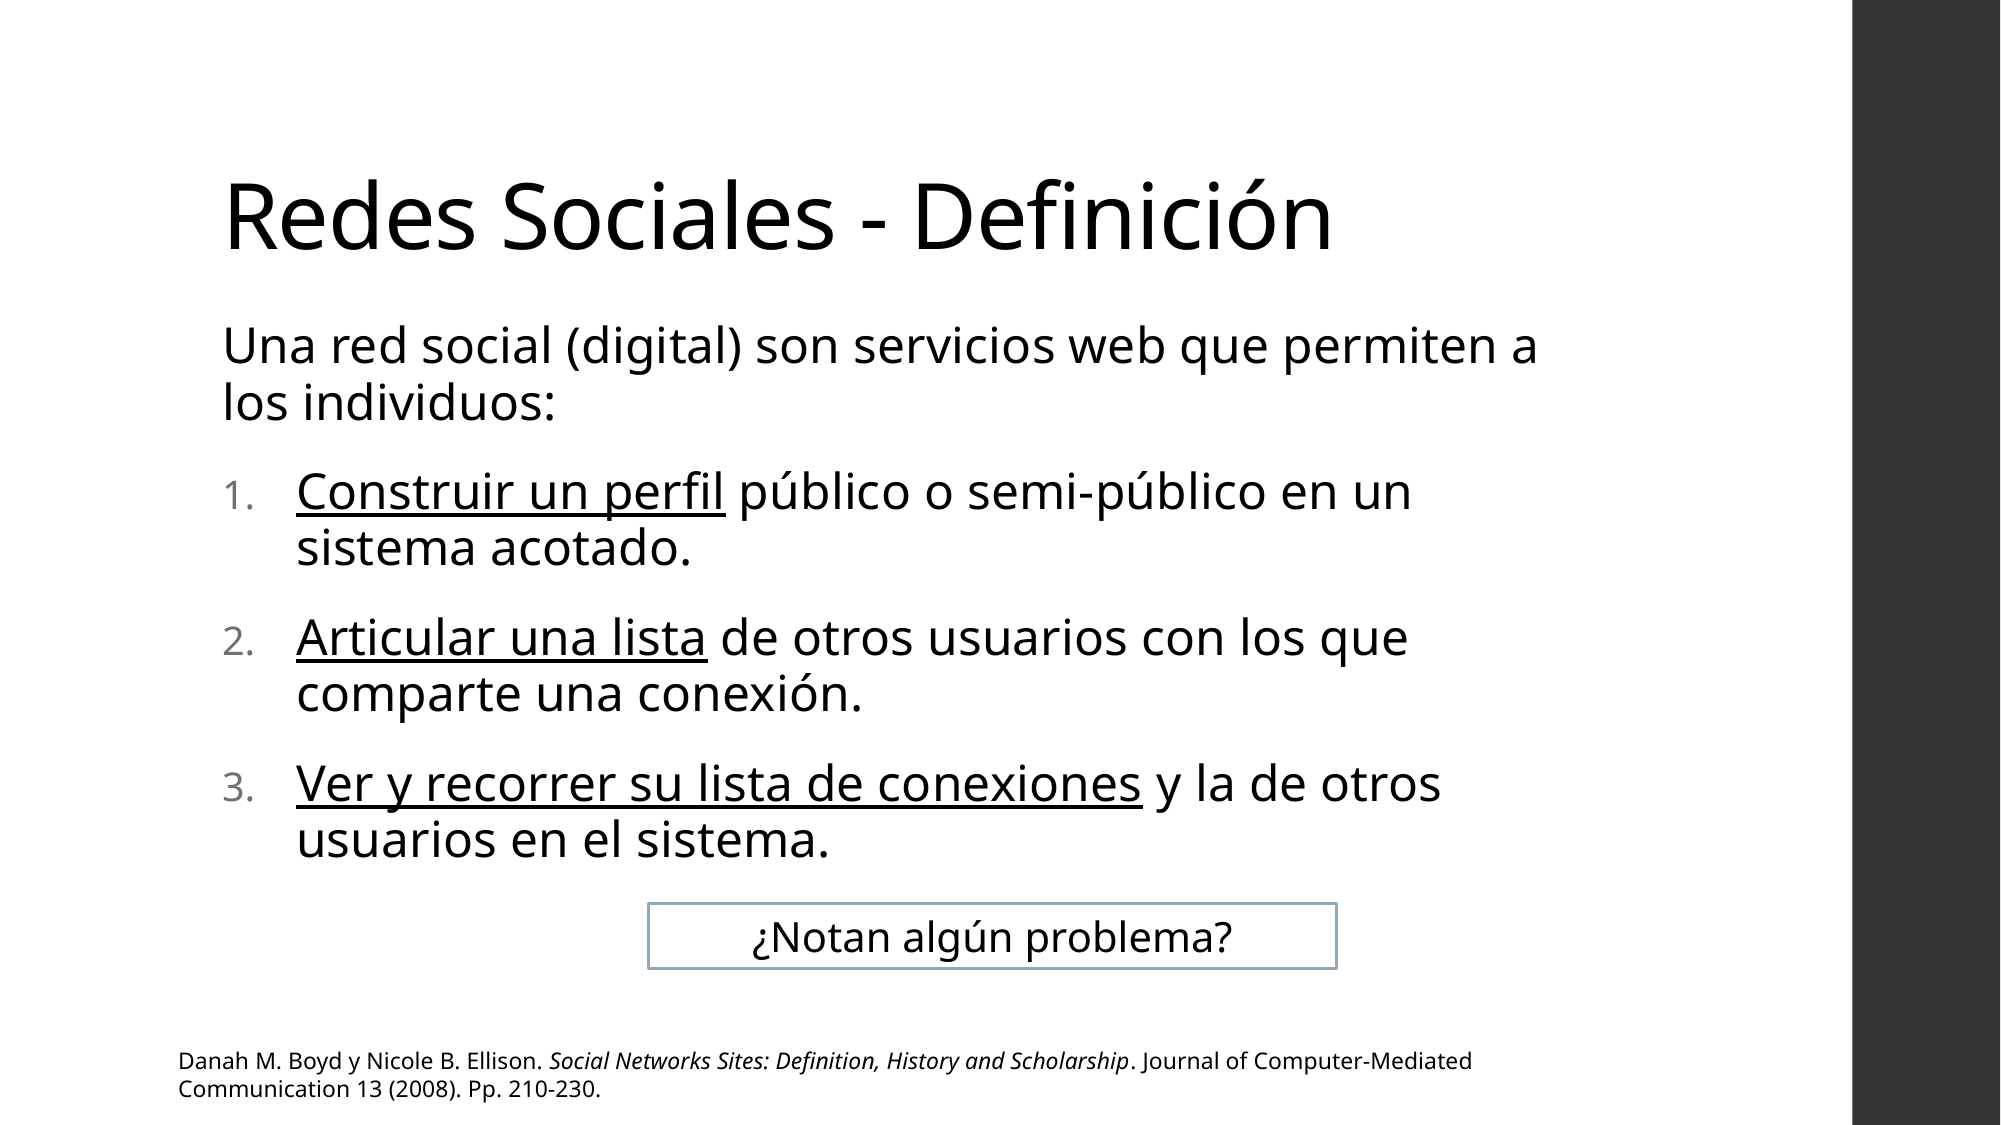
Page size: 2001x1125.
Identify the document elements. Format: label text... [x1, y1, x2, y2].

title Redes Sociales - Definición [206, 60, 1797, 278]
footer Danah M. Boyd y Nicole B. Ellison. Social Networks Sites: Definition, History and Scholarship. Journal of Computer-Mediated Communication 13 (2008). Pp. 210-230. [163, 1049, 1631, 1100]
list Una red social (digital) son servicios web que permiten a los individuos: Construir un perfil público o semi-público en un sistema acotado. Articular una lista de otros usuarios con los que comparte una conexión. Ver y recorrer su lista de conexiones y la de otros usuarios en el sistema. [206, 311, 1617, 879]
text_box ¿Notan algún problema? [648, 903, 1337, 969]
